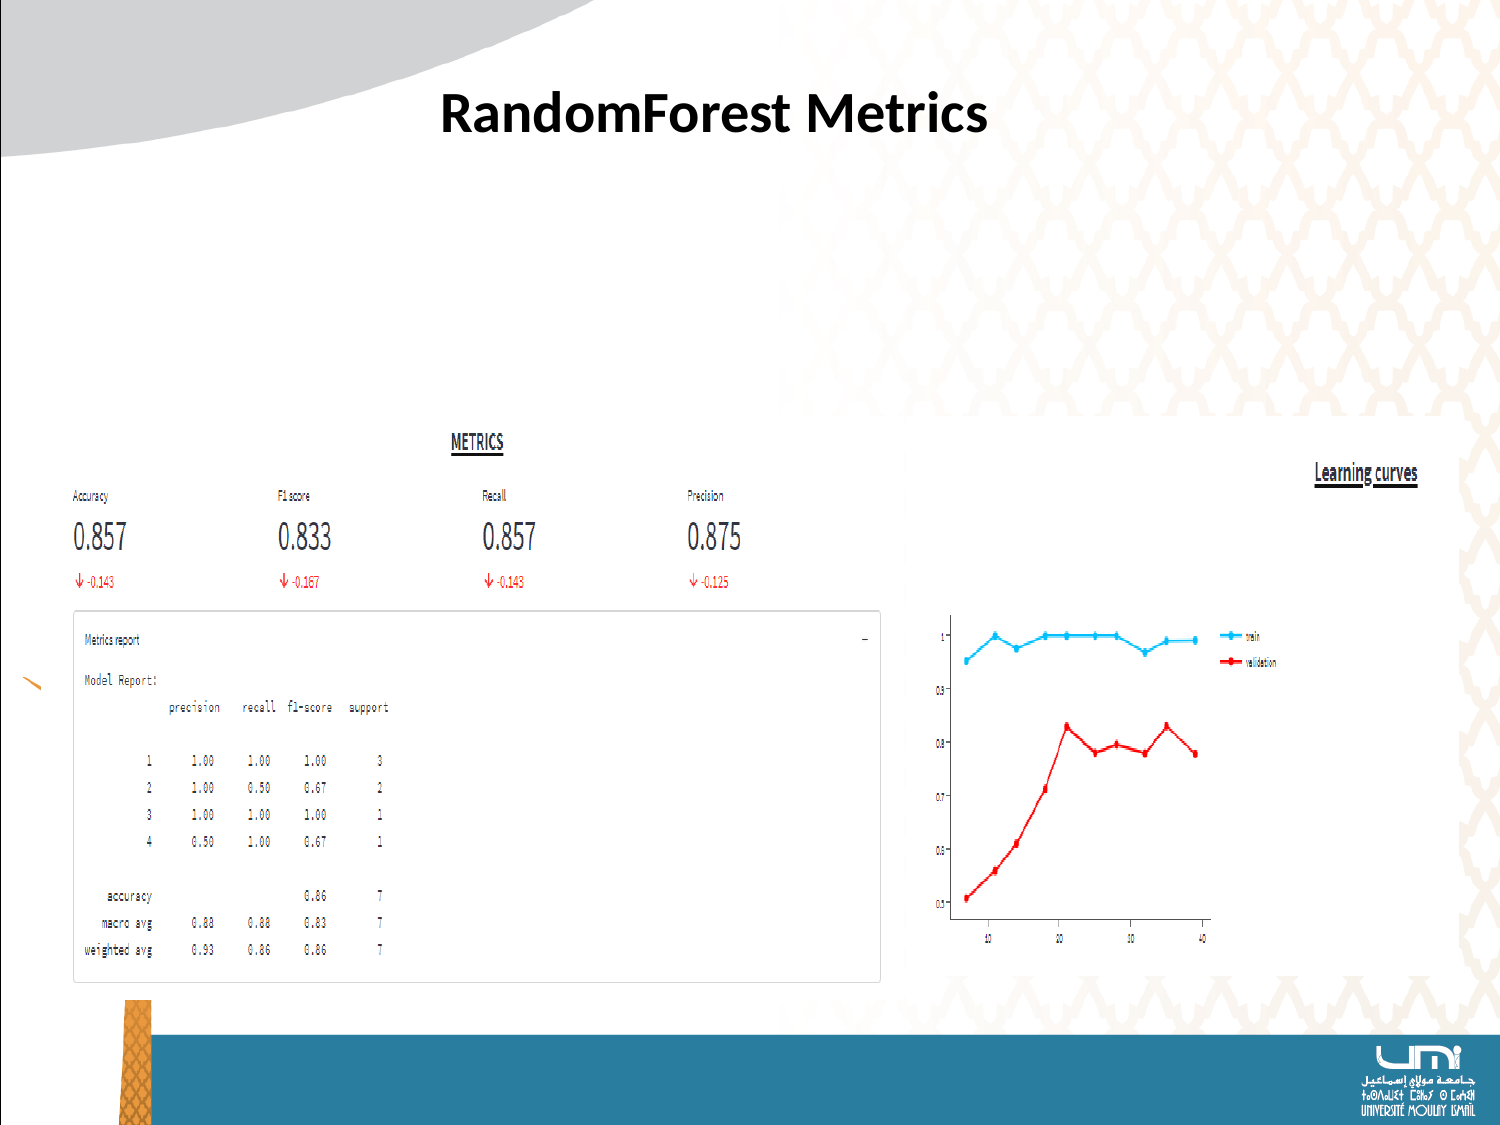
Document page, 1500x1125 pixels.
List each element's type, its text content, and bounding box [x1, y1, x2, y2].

title RandomForest Metrics [45, 54, 1396, 164]
picture [0, 0, 1500, 1125]
